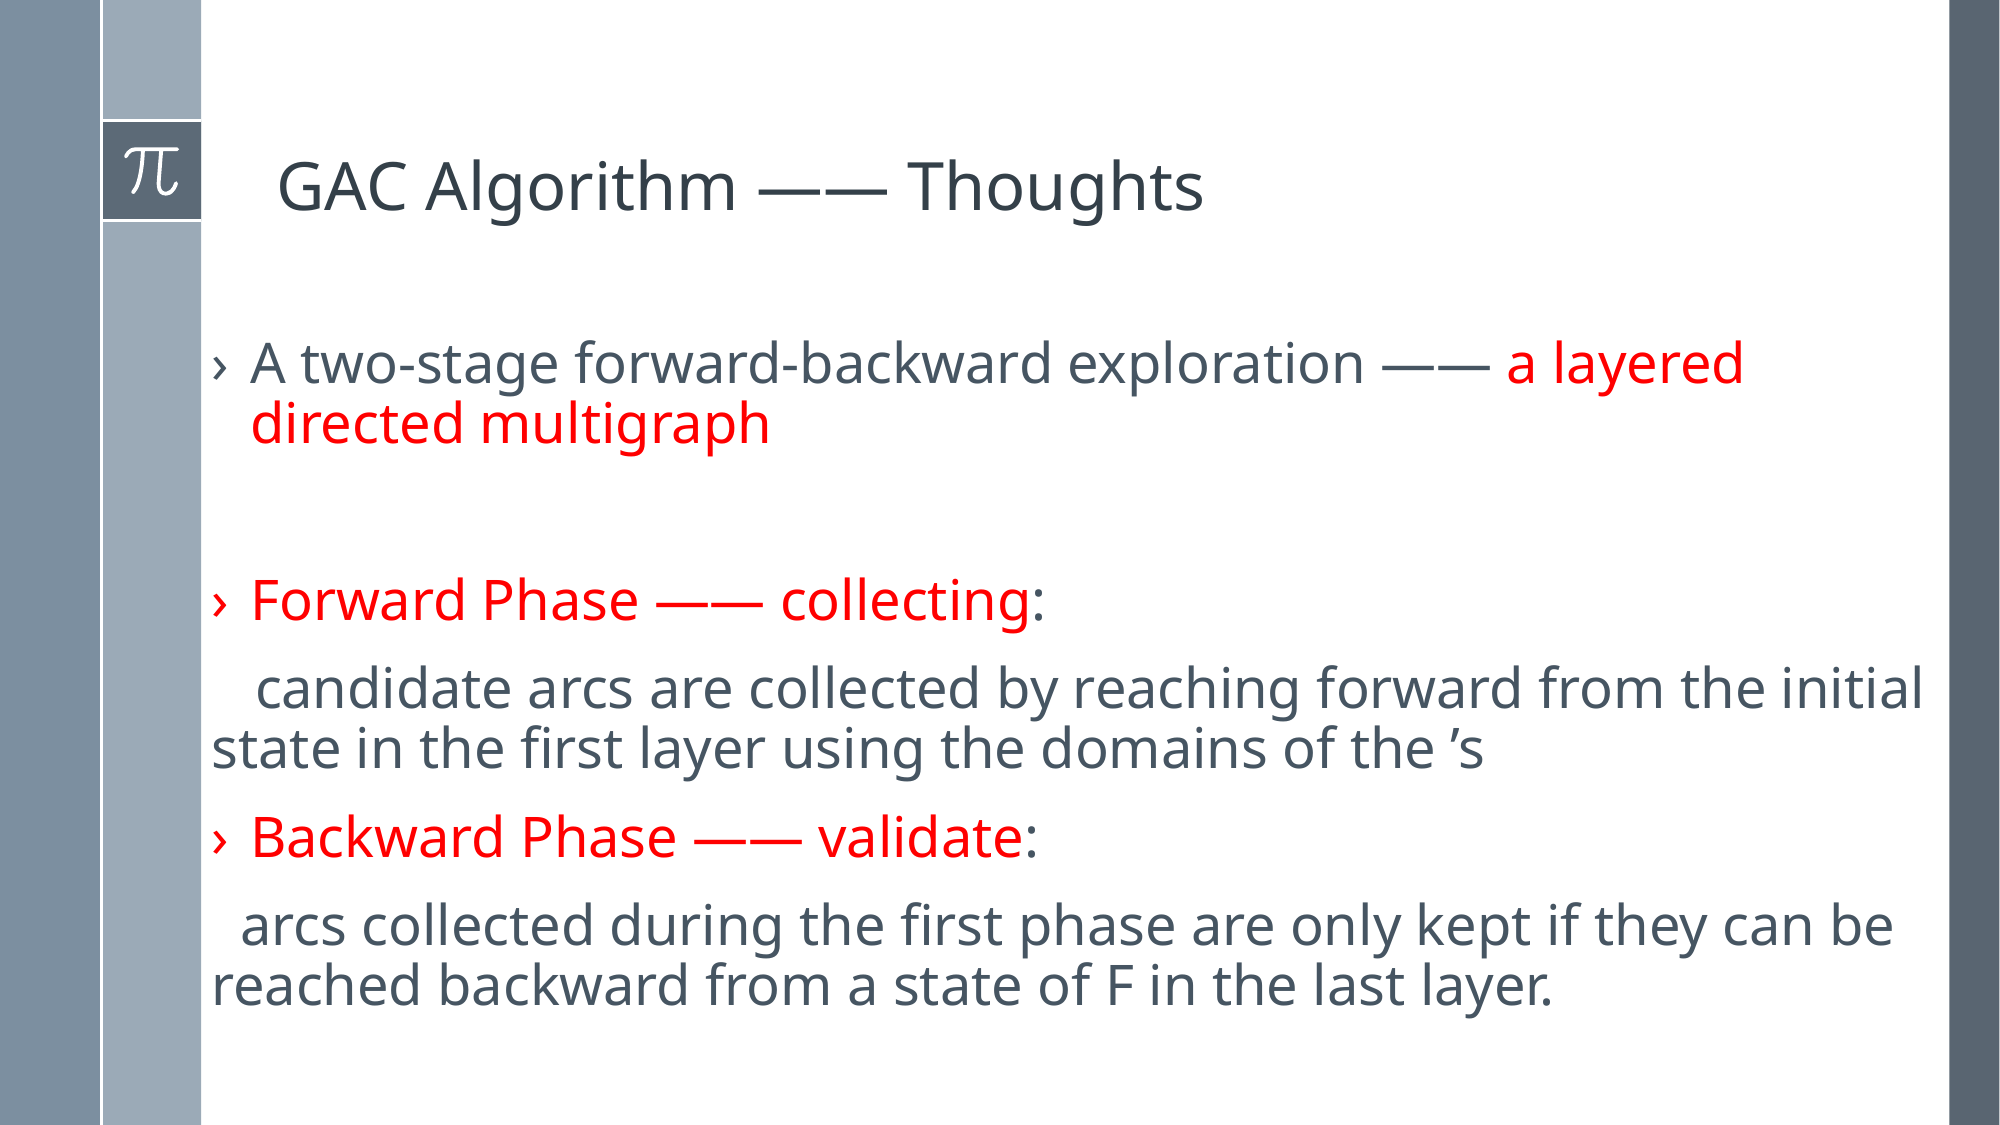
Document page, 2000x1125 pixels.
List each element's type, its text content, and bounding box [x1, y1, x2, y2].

title GAC Algorithm —— Thoughts [261, 29, 1867, 233]
